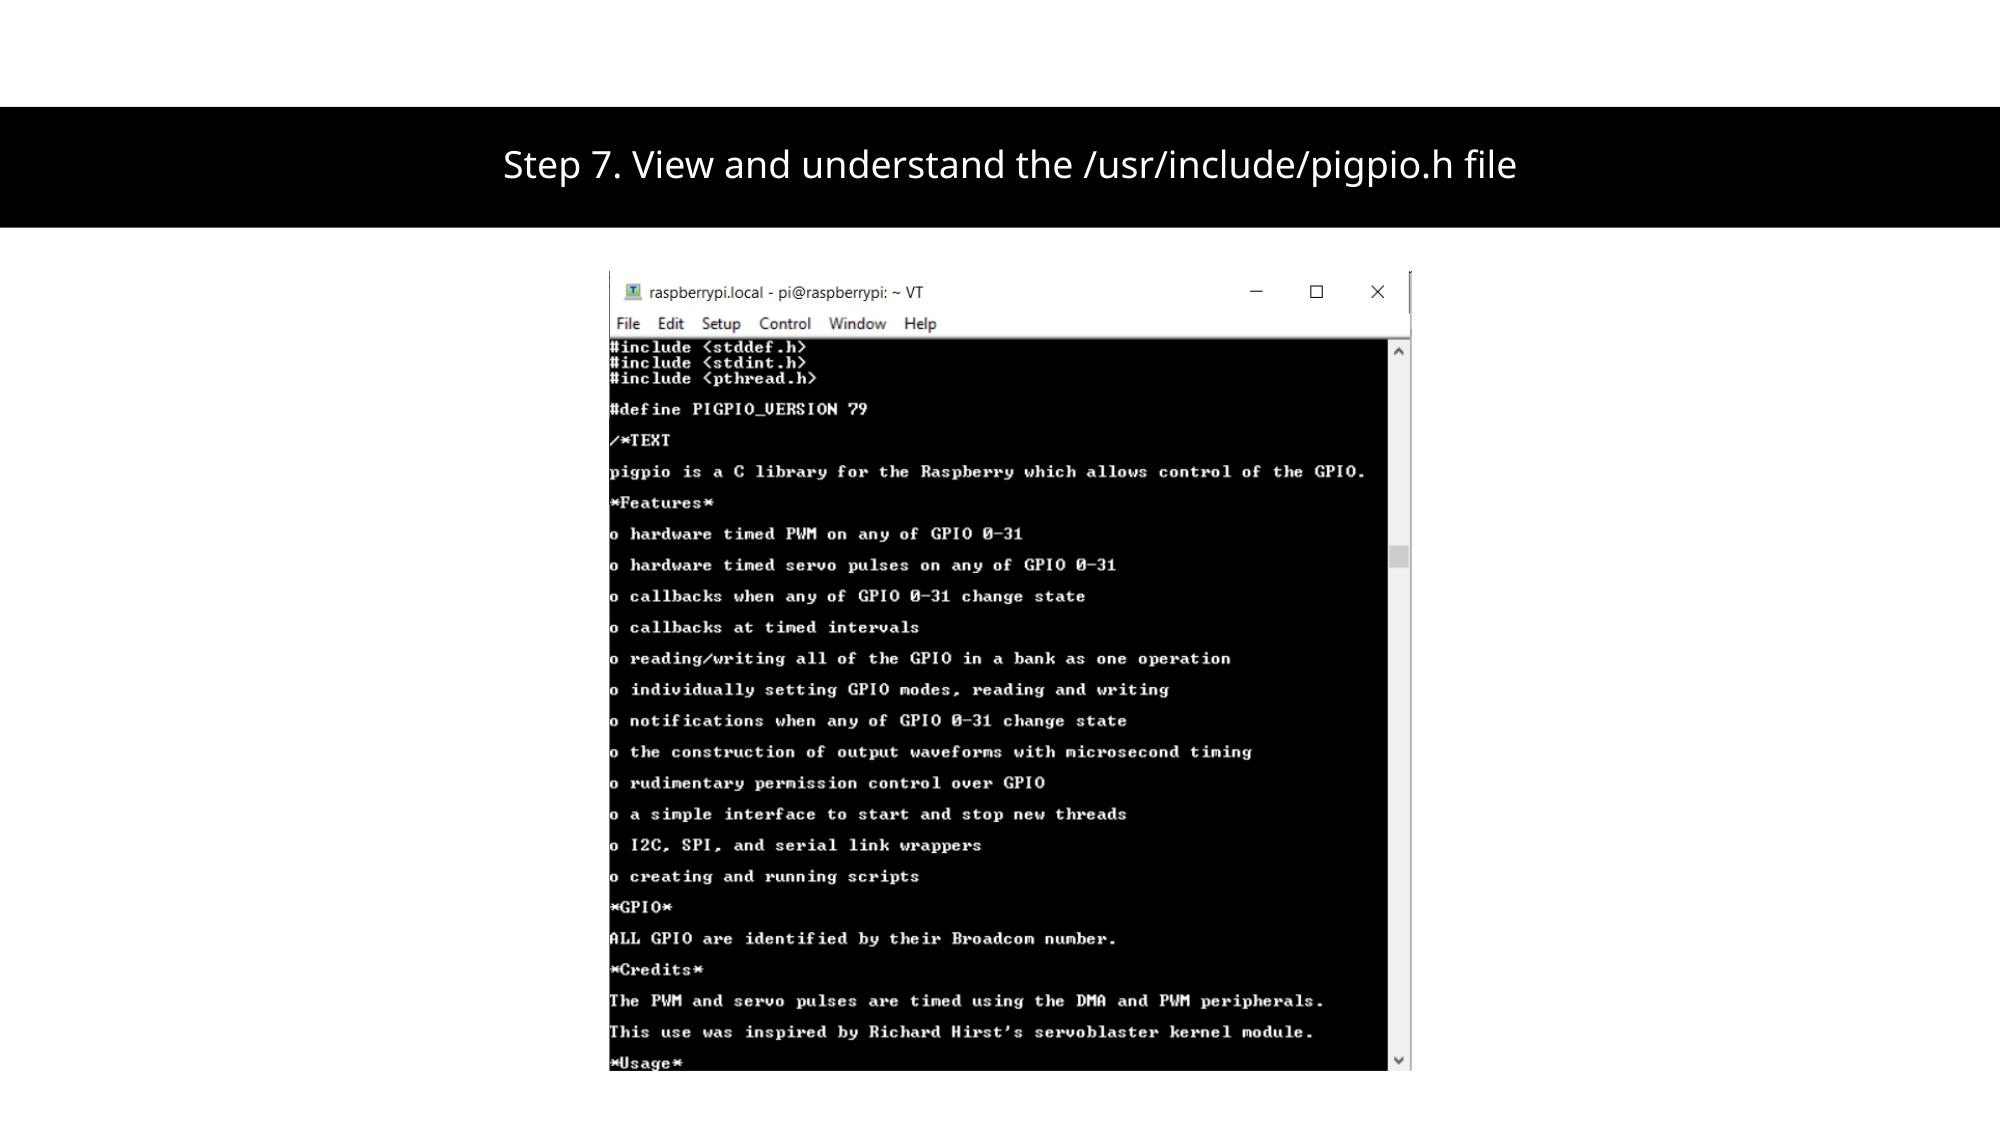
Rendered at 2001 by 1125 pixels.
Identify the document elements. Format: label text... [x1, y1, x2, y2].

text_box [0, 106, 2000, 229]
picture [609, 271, 1412, 1071]
title Step 7. View and understand the /usr/include/pigpio.h file [91, 105, 1931, 228]
